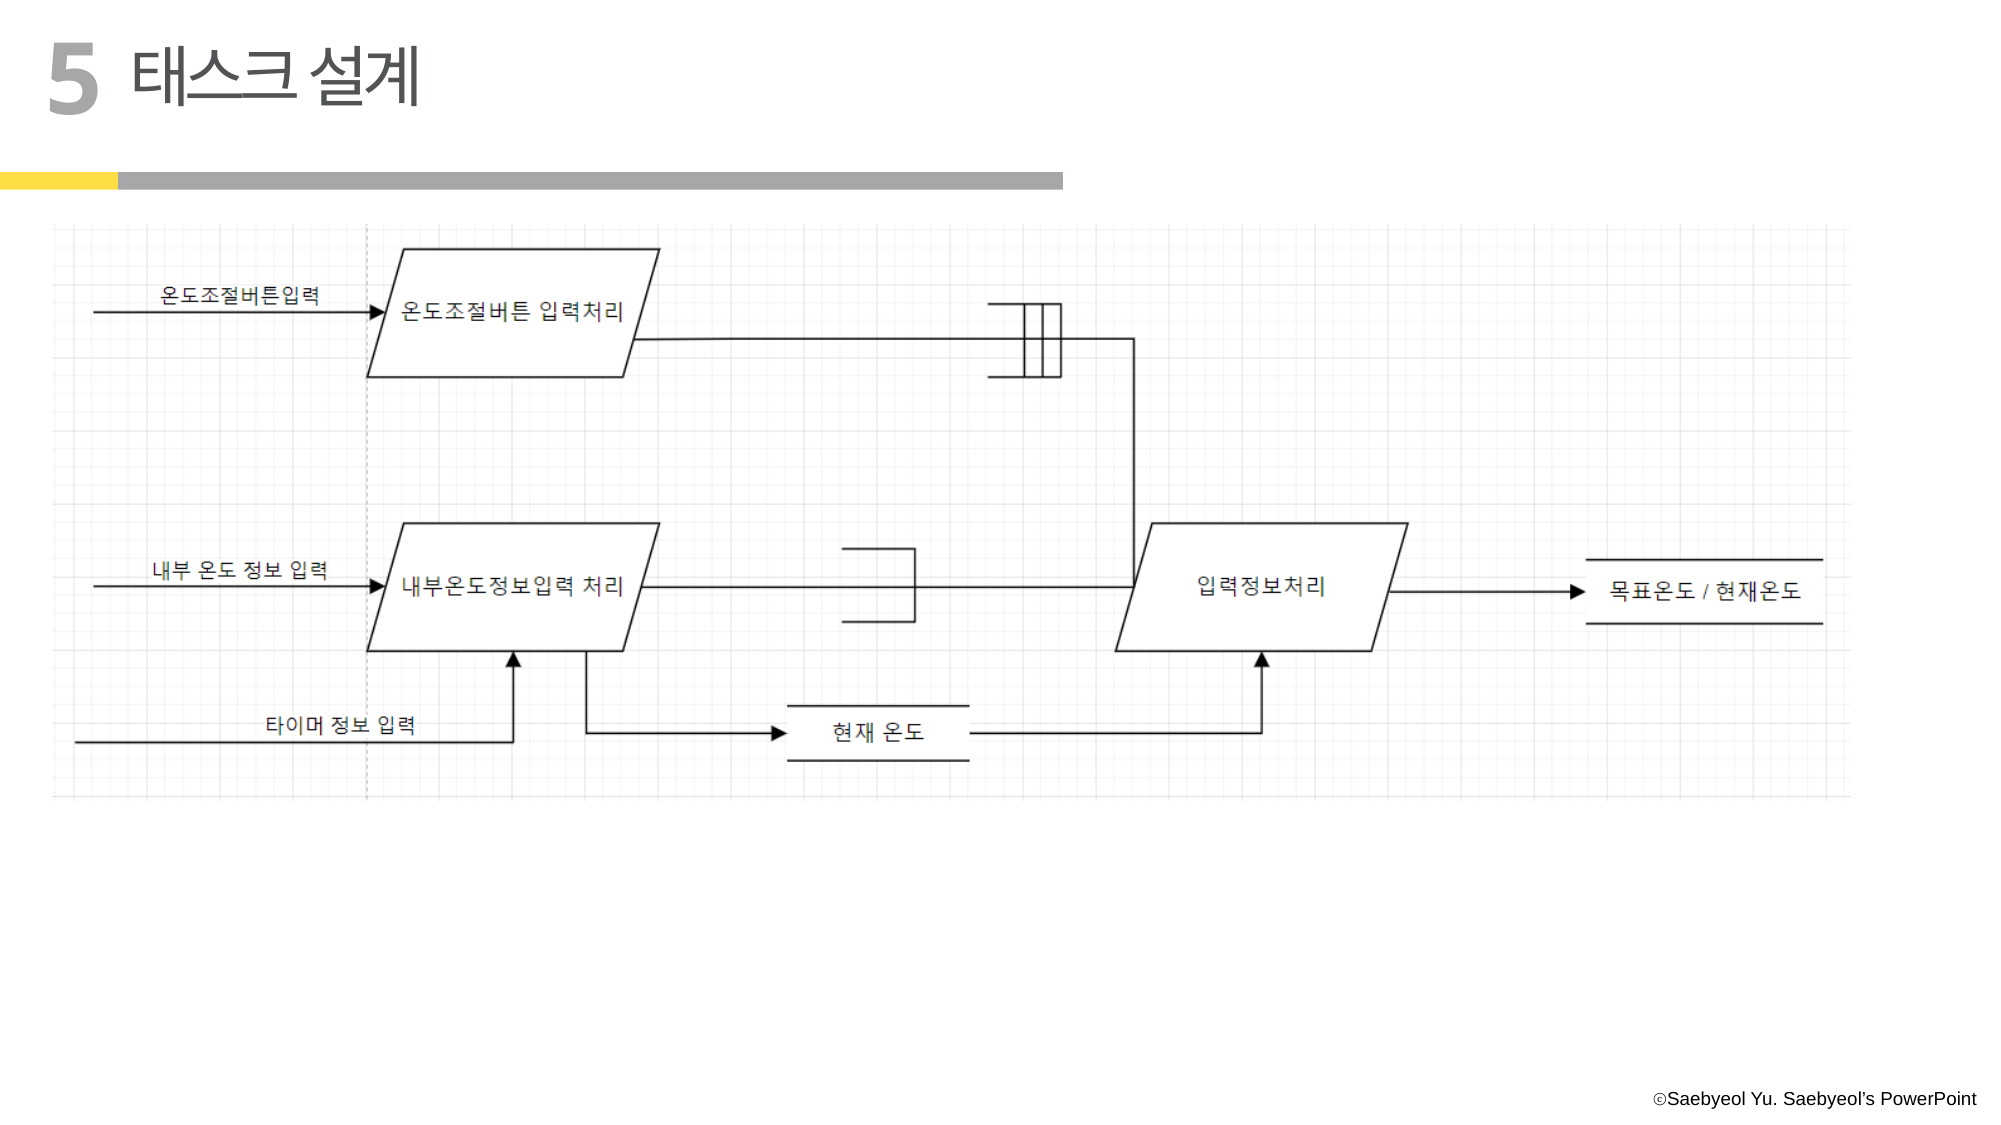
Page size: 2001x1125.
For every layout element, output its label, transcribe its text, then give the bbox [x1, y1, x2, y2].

picture [52, 224, 1851, 801]
text_box 태스크 설계 [118, 27, 439, 123]
text_box [119, 171, 1064, 191]
text_box 5 [30, 7, 118, 143]
text_box [0, 171, 119, 191]
